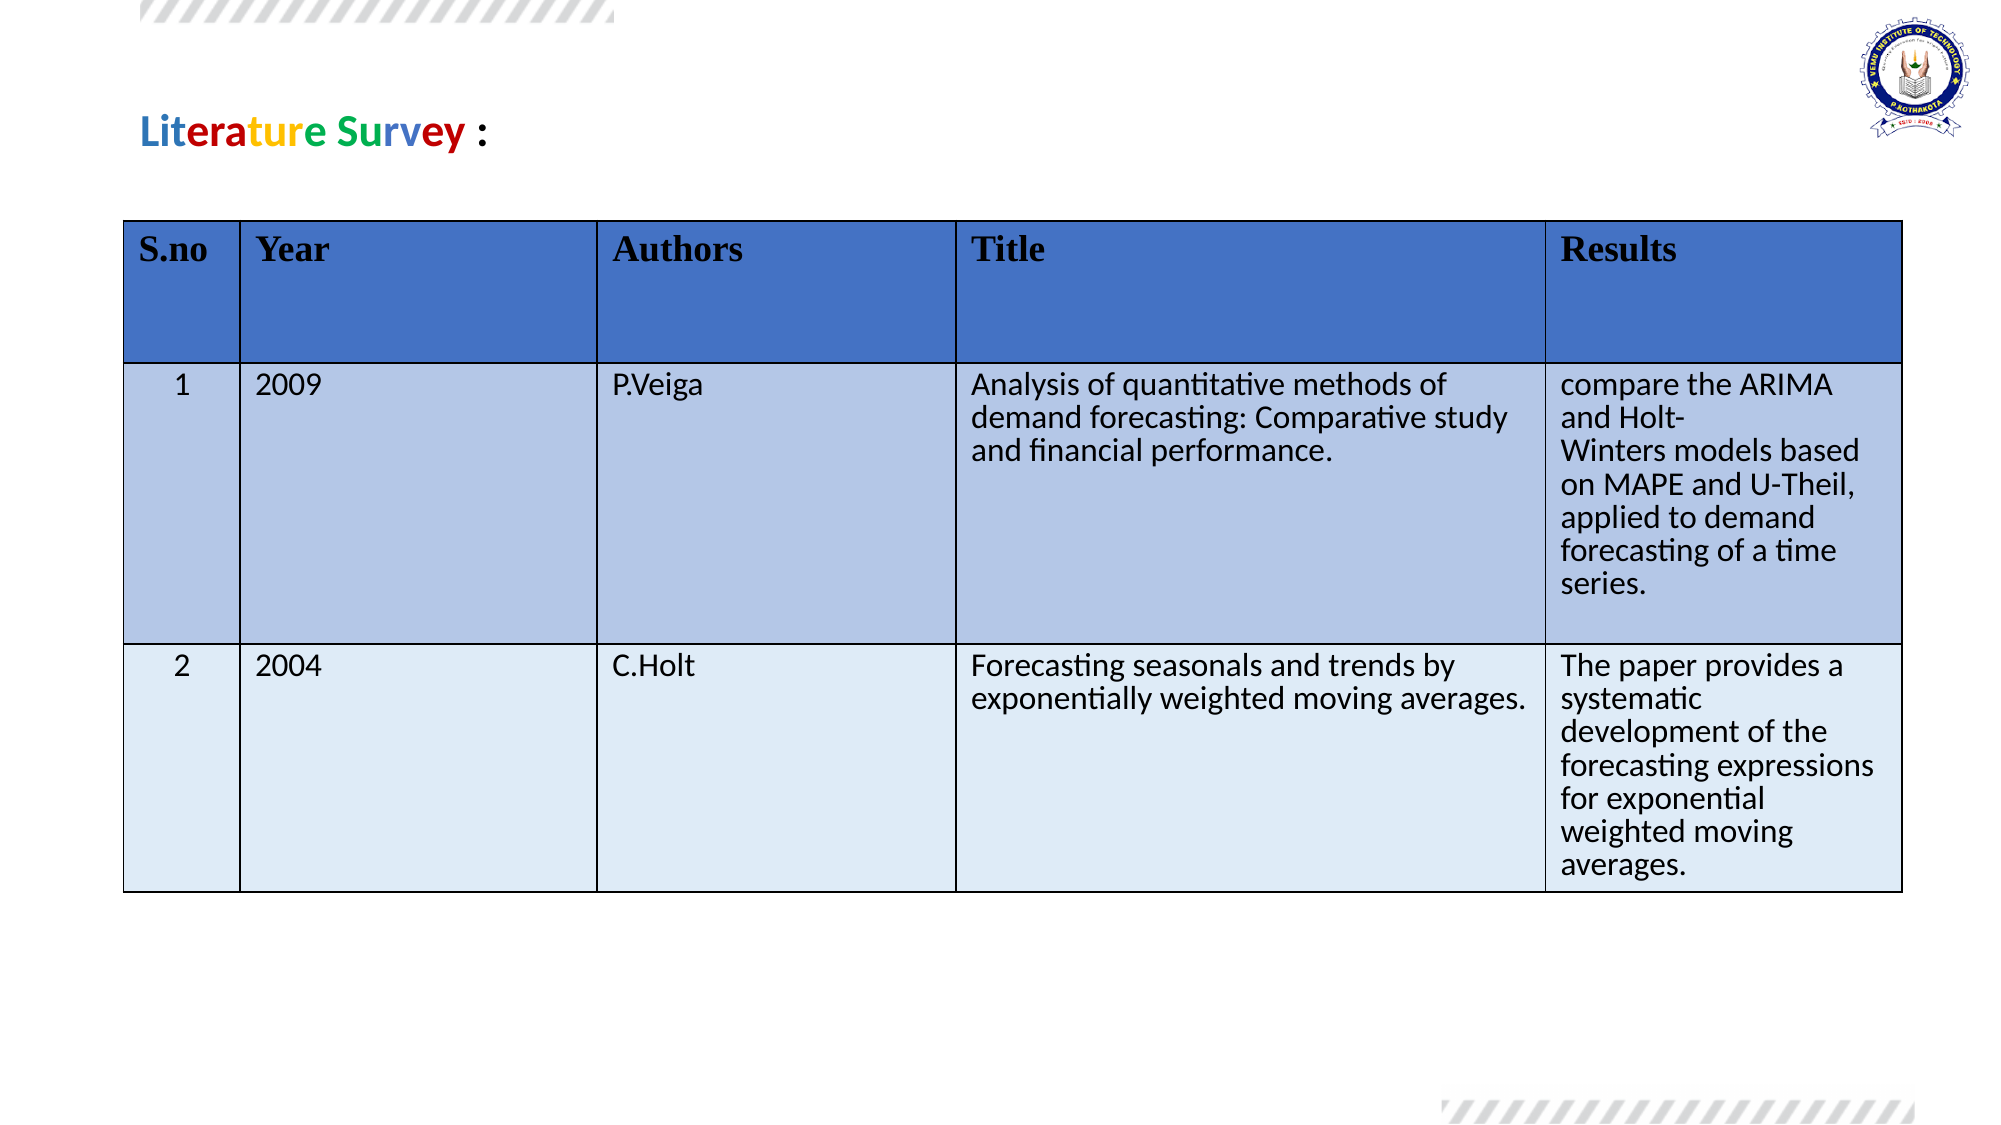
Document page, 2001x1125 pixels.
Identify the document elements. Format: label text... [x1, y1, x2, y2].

text_box Literature Survey : [126, 92, 503, 163]
picture [139, 0, 614, 40]
table_cell 2004 [241, 645, 596, 891]
picture [1829, 0, 2000, 155]
table_cell Analysis of quantitative methods of demand forecasting: Comparative study and financial performance. [957, 364, 1545, 643]
table_header S.no [124, 222, 239, 362]
table_header Year [241, 222, 596, 362]
table_header Authors [598, 222, 955, 362]
table_cell 2009 [241, 364, 596, 643]
table_header Title [957, 222, 1545, 362]
table_header Results [1546, 222, 1901, 362]
picture [1441, 1084, 1915, 1124]
table_cell Forecasting seasonals and trends by exponentially weighted moving averages. [957, 645, 1545, 891]
table_cell P.Veiga [598, 364, 955, 643]
table_cell compare the ARIMA and Holt- Winters models based on MAPE and U-Theil, applied to demand forecasting of a time series. [1546, 364, 1901, 643]
table_cell 2 [124, 645, 239, 891]
table_cell C.Holt [598, 645, 955, 891]
table_cell 1 [124, 364, 239, 643]
table_cell The paper provides a systematic development of the forecasting expressions for exponential weighted moving averages. [1546, 645, 1901, 891]
